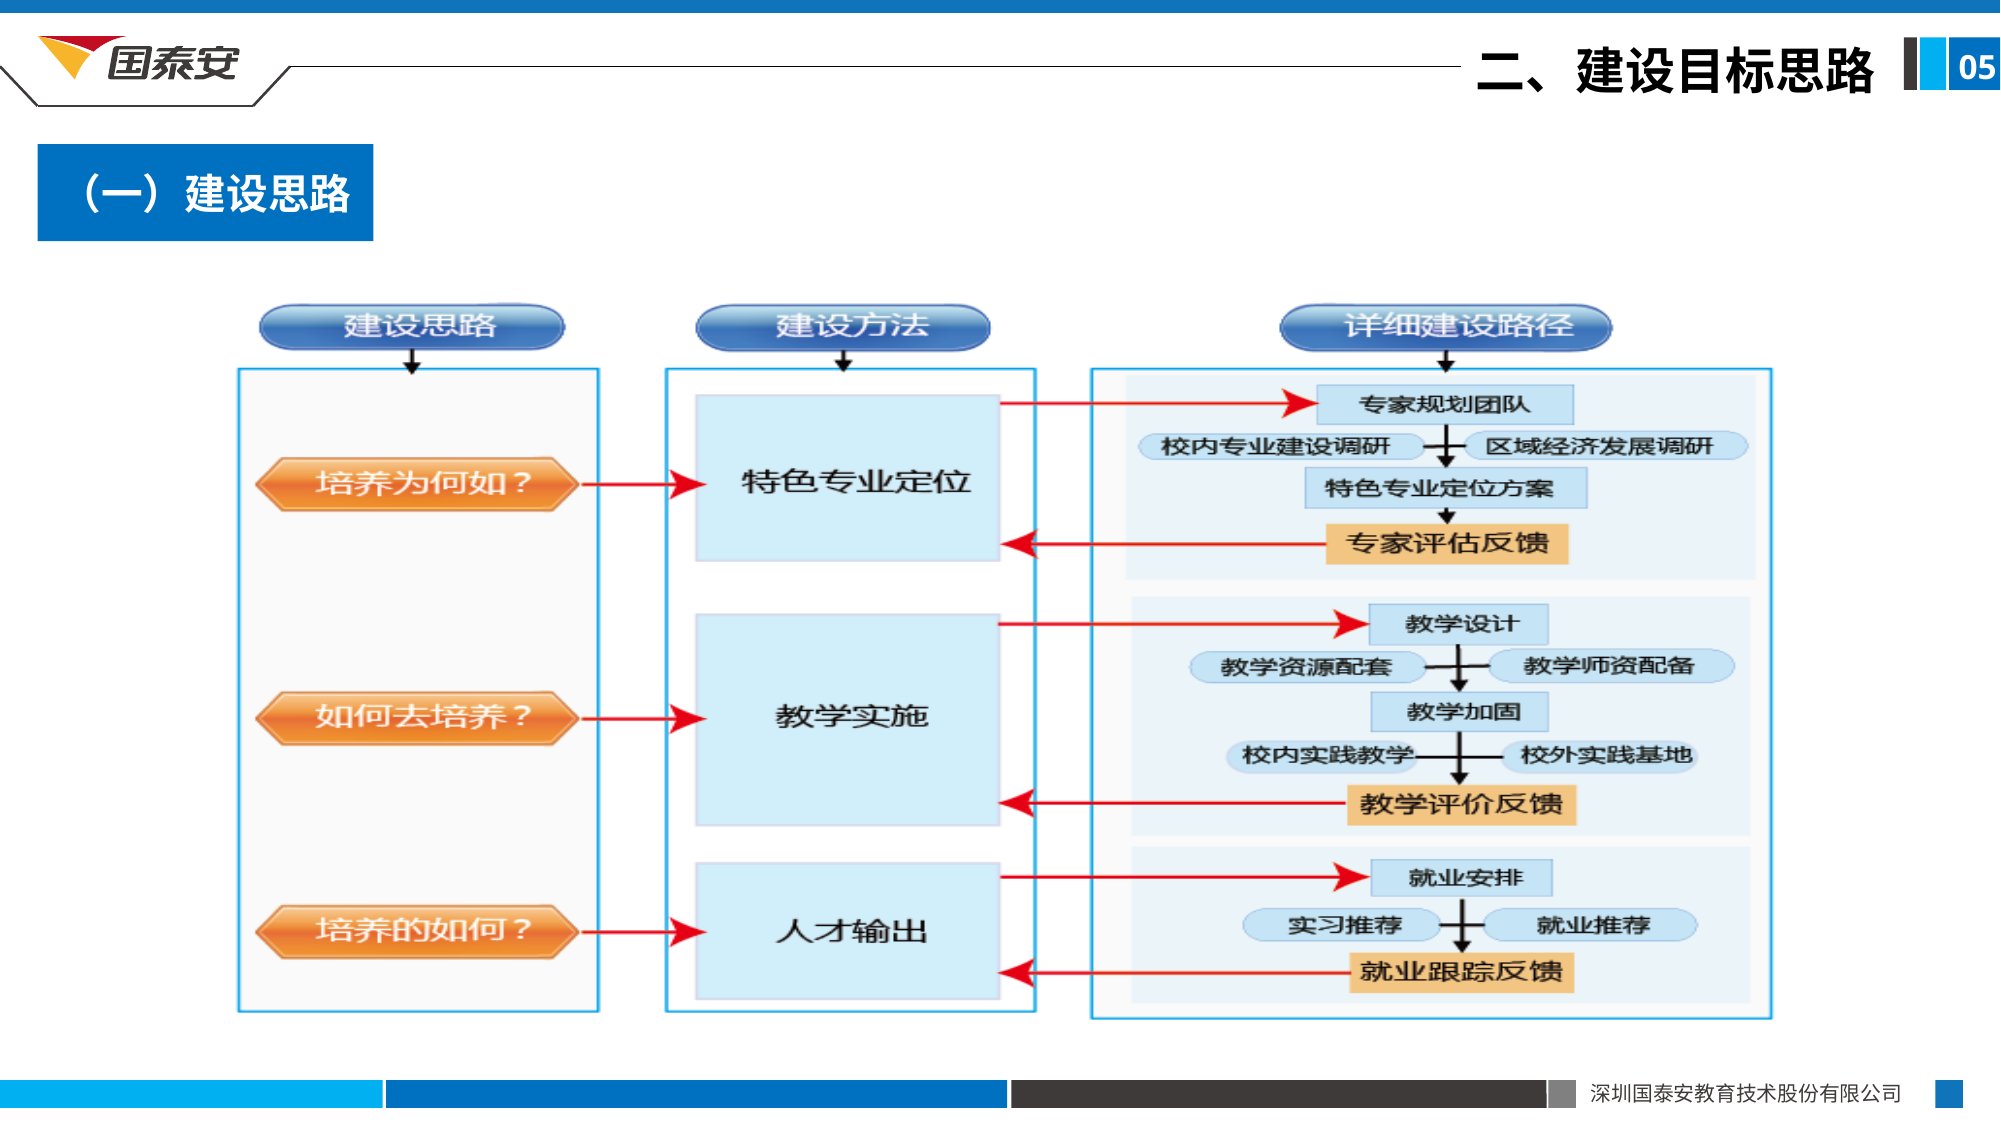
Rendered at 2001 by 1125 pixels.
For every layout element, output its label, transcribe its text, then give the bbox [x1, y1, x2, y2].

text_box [0, 66, 290, 106]
text_box 05 [1944, 38, 2000, 94]
text_box 二、建设目标思路 [1461, 38, 1900, 114]
text_box （一）建设思路 [37, 144, 374, 242]
picture [219, 287, 1792, 1031]
